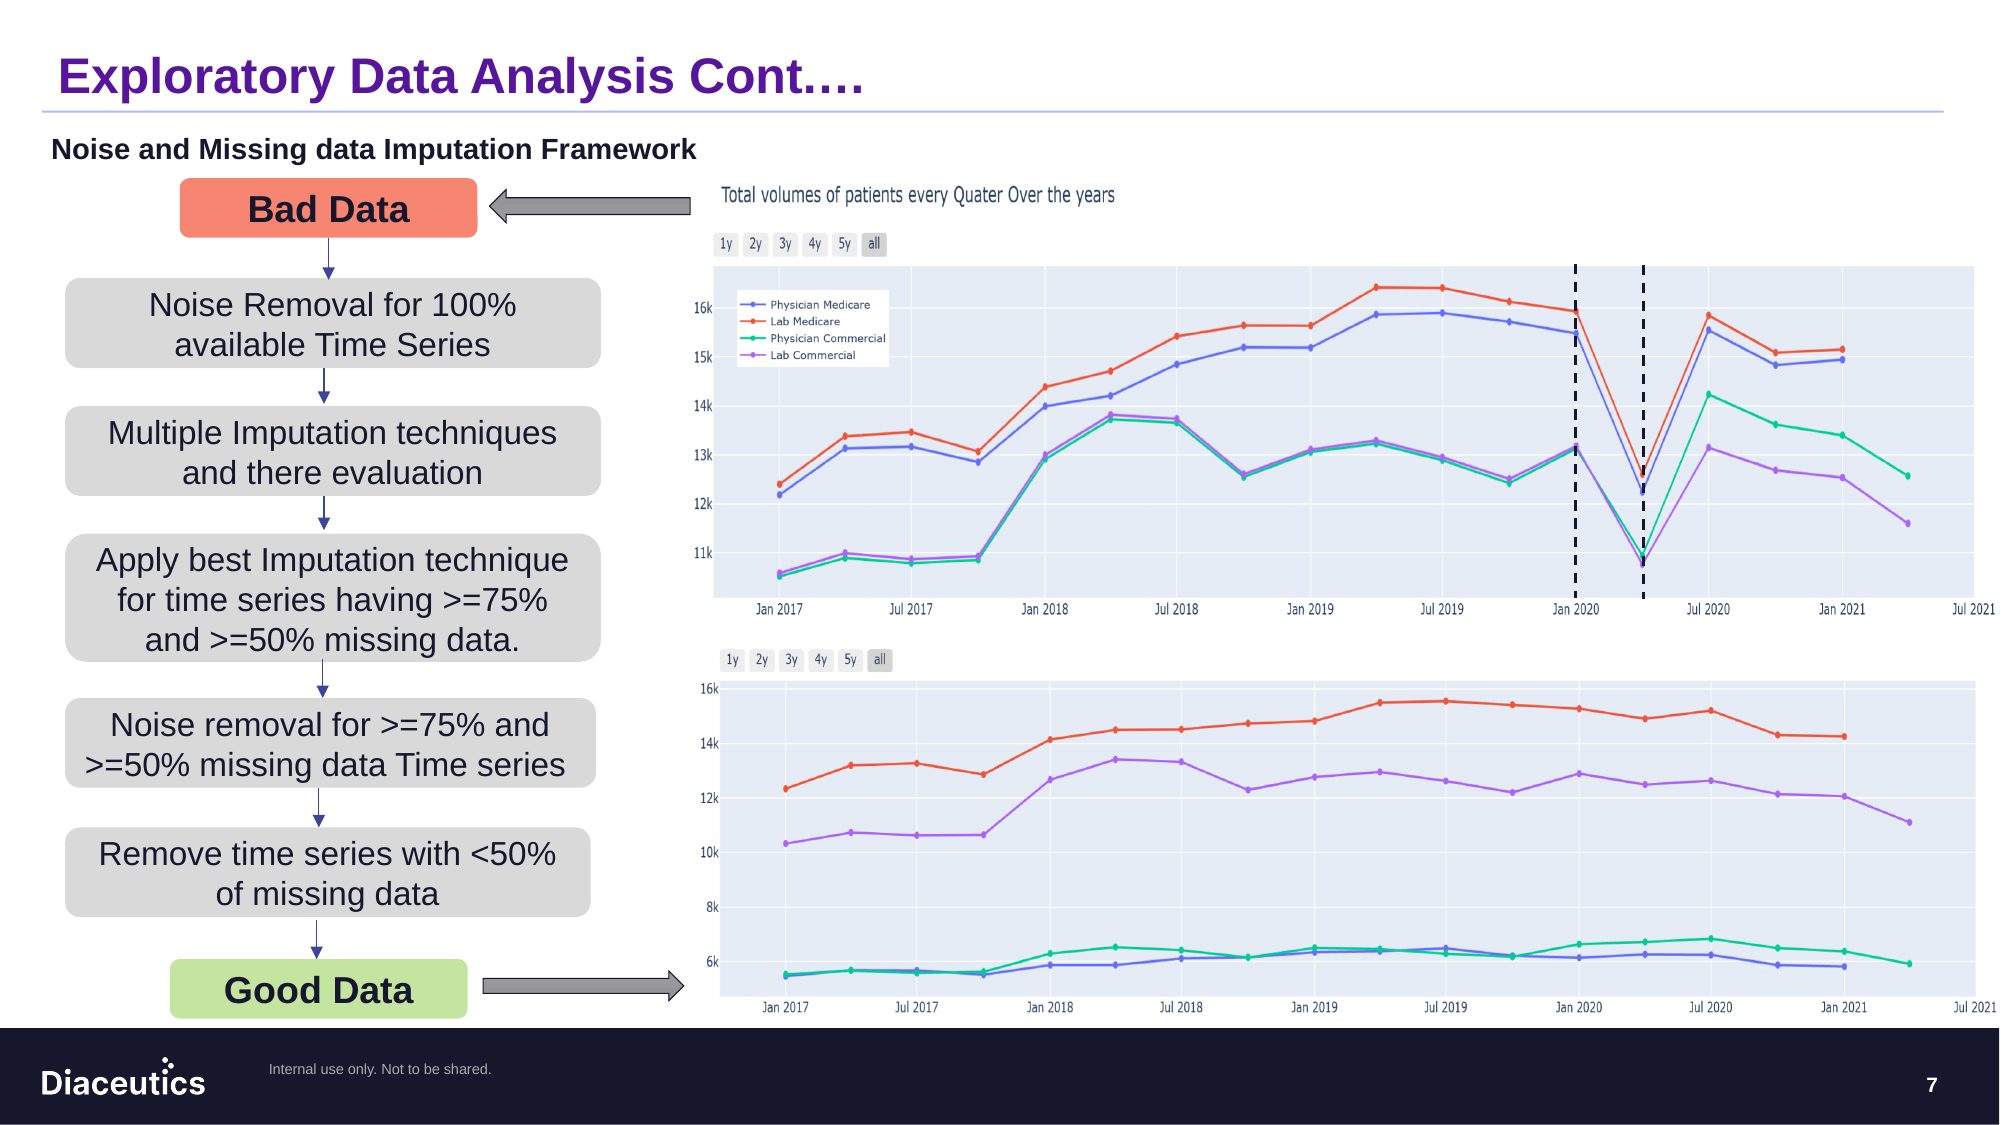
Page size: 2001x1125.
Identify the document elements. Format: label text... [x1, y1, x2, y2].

slide_number 7 [1862, 1050, 1953, 1105]
title Exploratory Data Analysis Cont.… [42, 3, 1944, 112]
text_box Apply best Imputation technique for time series having >=75% and >=50% missing data. [63, 532, 602, 663]
text_box Good Data [168, 958, 469, 1020]
text_box [488, 188, 689, 225]
picture [689, 172, 2000, 623]
text_box Bad Data [178, 177, 479, 239]
text_box Noise and Missing data Imputation Framework [36, 122, 758, 173]
text_box Remove time series with <50% of missing data [64, 826, 592, 919]
picture [699, 635, 2000, 1025]
text_box Noise removal for >=75% and >=50% missing data Time series [63, 696, 597, 789]
text_box Multiple Imputation techniques and there evaluation [64, 405, 602, 497]
text_box [482, 969, 685, 1003]
picture [42, 1057, 205, 1095]
text_box Noise Removal for 100% available Time Series [64, 276, 602, 370]
